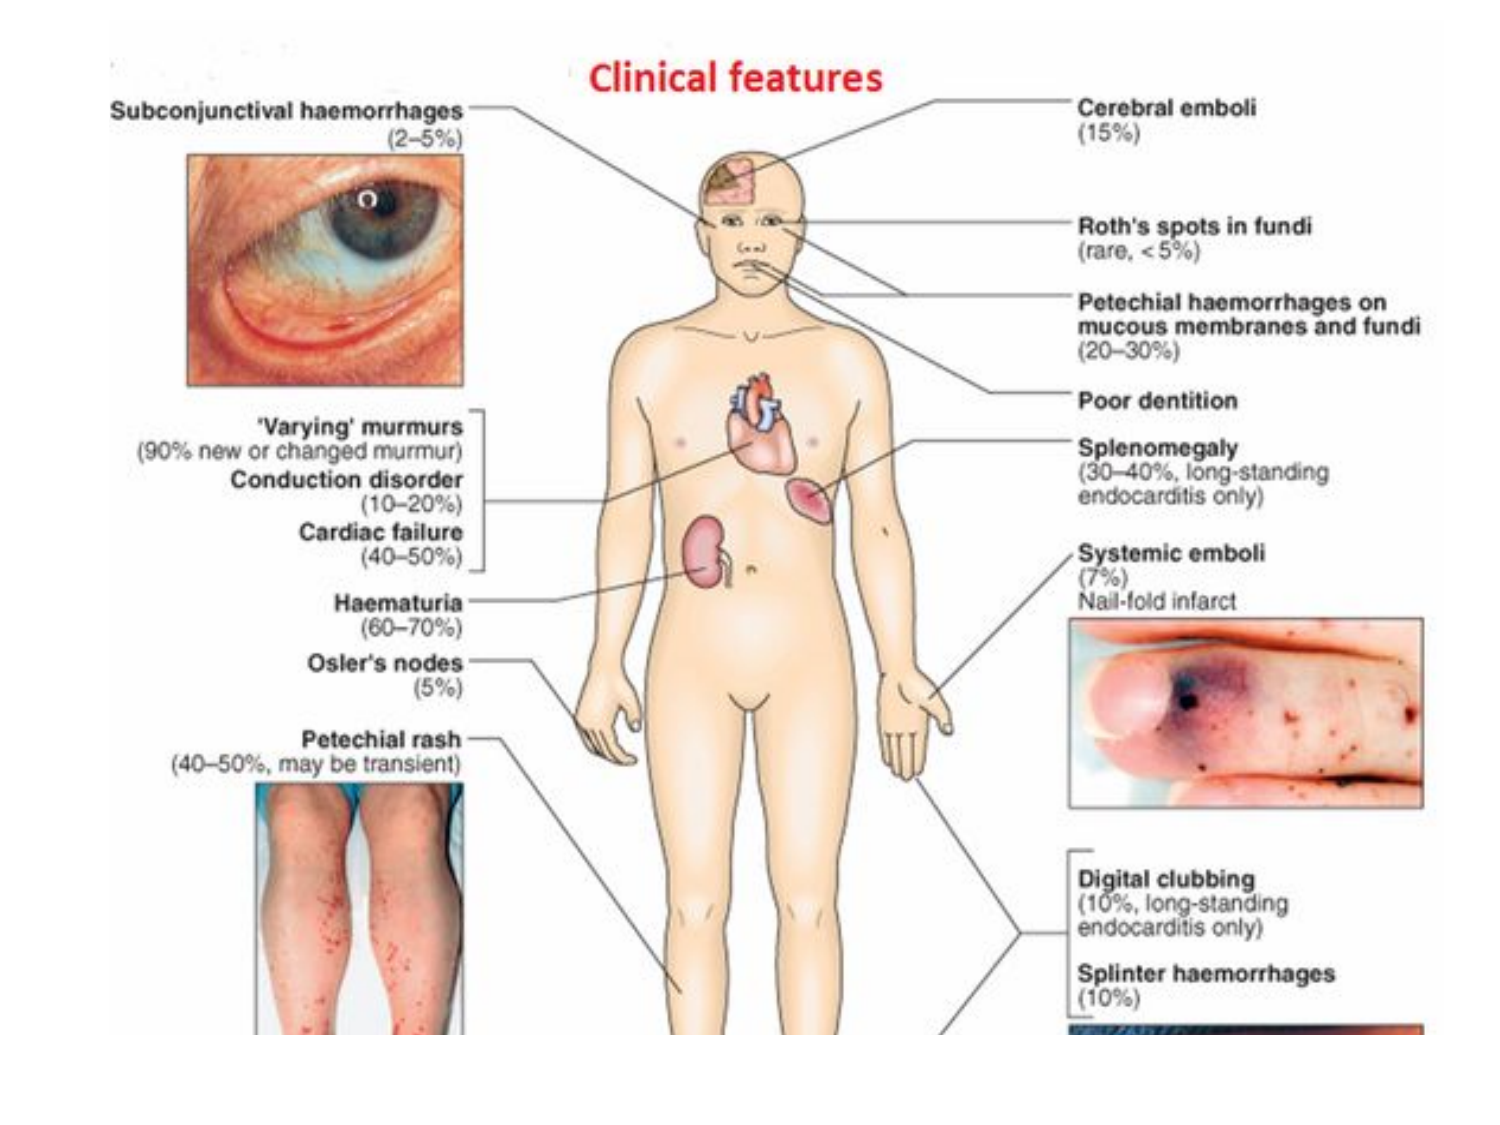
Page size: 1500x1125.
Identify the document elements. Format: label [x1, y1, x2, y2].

list [109, 20, 1444, 1035]
